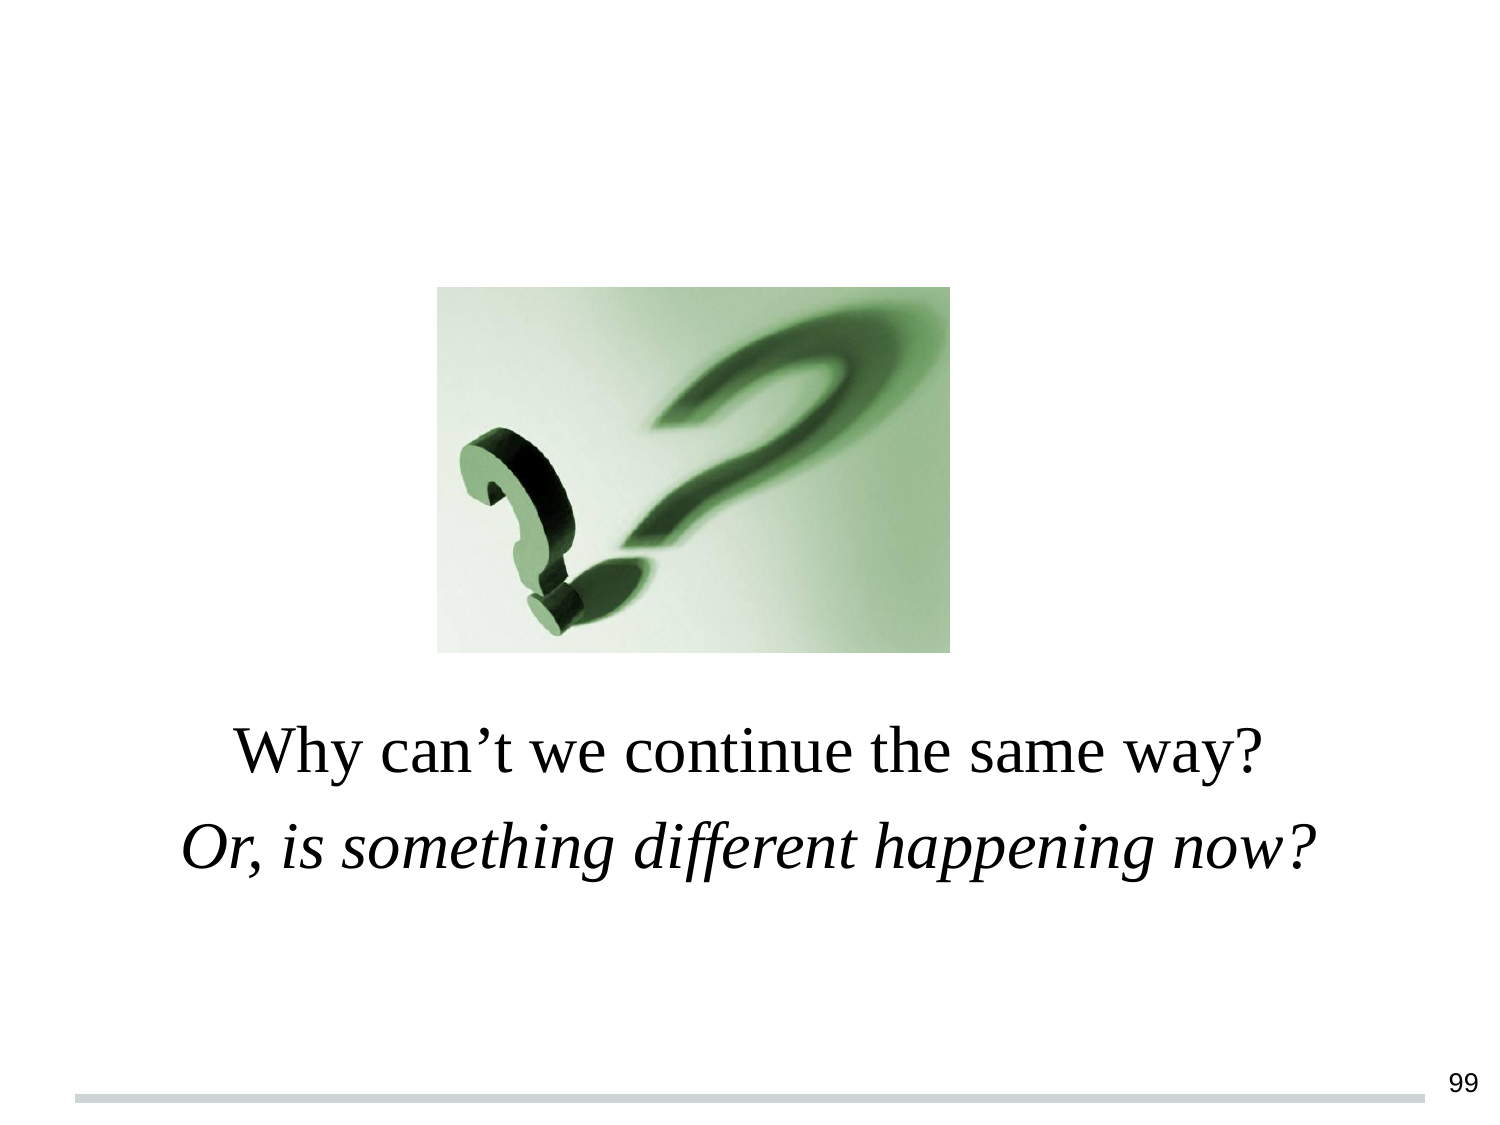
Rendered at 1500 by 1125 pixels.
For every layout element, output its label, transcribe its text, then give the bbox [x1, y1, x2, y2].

list Why can’t we continue the same way? Or, is something different happening now? [112, 324, 1388, 1088]
picture [437, 287, 951, 654]
slide_number ‹#› [1403, 1038, 1494, 1125]
